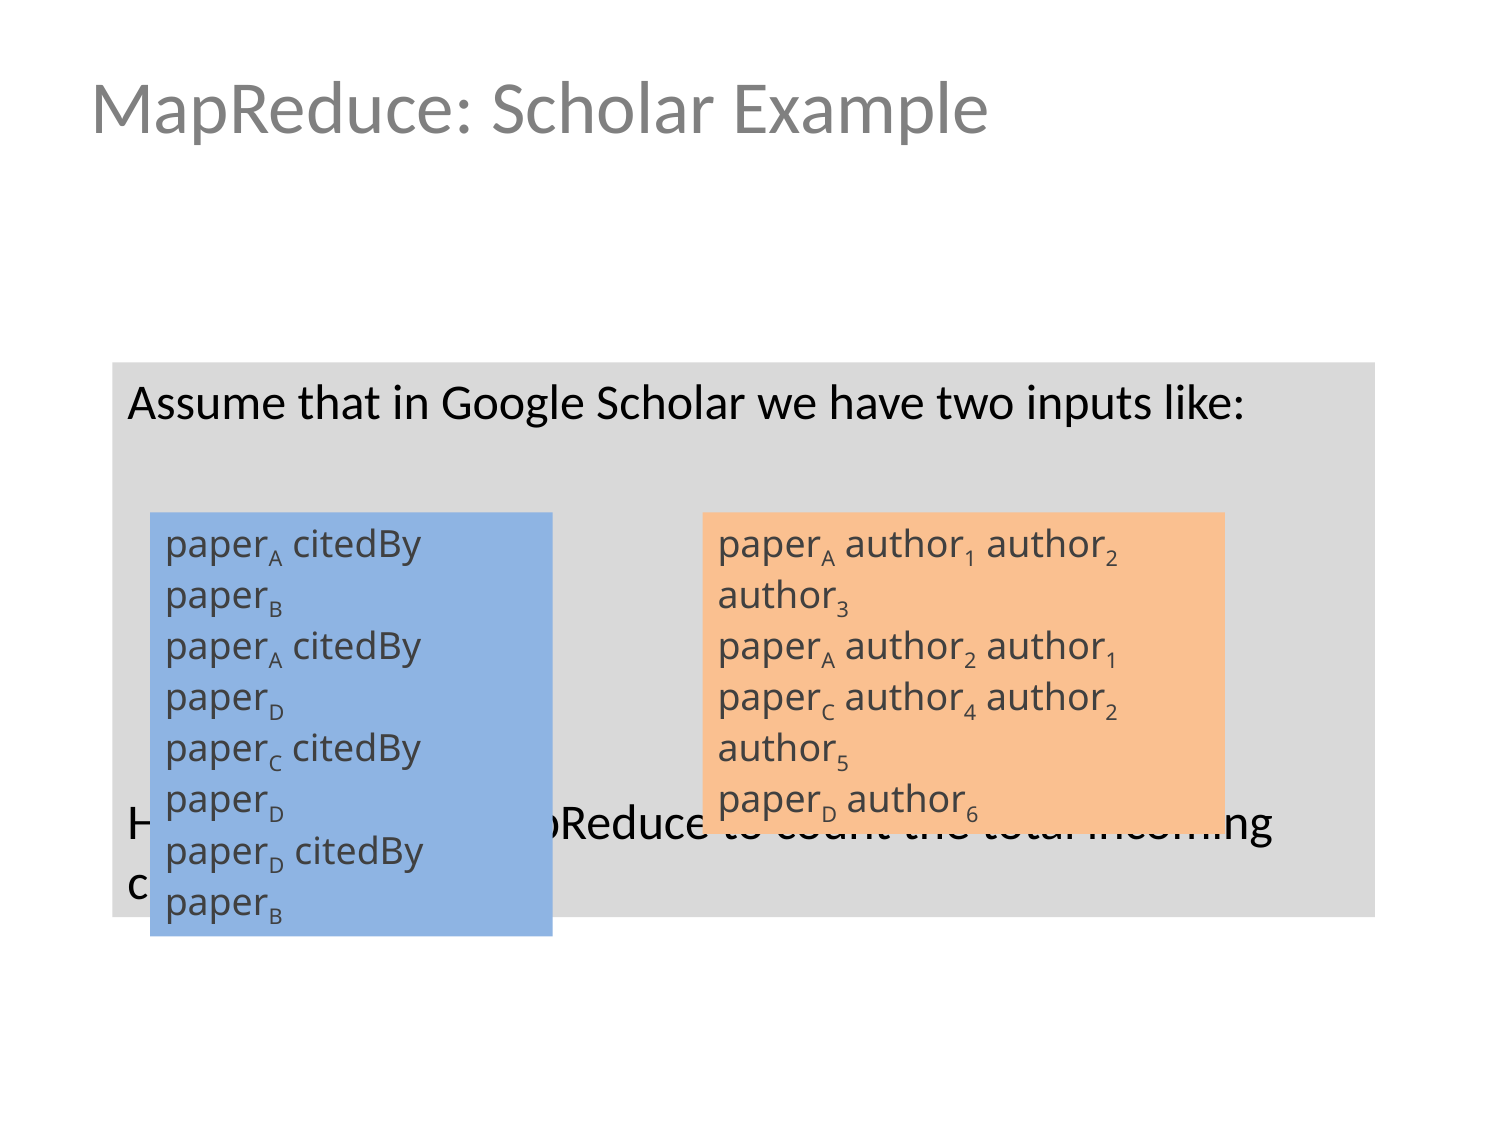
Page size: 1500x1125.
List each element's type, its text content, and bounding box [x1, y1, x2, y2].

title MapReduce: Scholar Example [75, 45, 1425, 163]
text_box paperA citedBy paperB paperA citedBy paperD paperC citedBy paperD paperD citedBy paperB [150, 512, 553, 937]
text_box paperA author1 author2 author3 paperA author2 author1 paperC author4 author2 author5 paperD author6 [702, 512, 1225, 834]
text_box Assume that in Google Scholar we have two inputs like: How can we use MapReduce to count the total incoming citations per author? [112, 362, 1375, 918]
